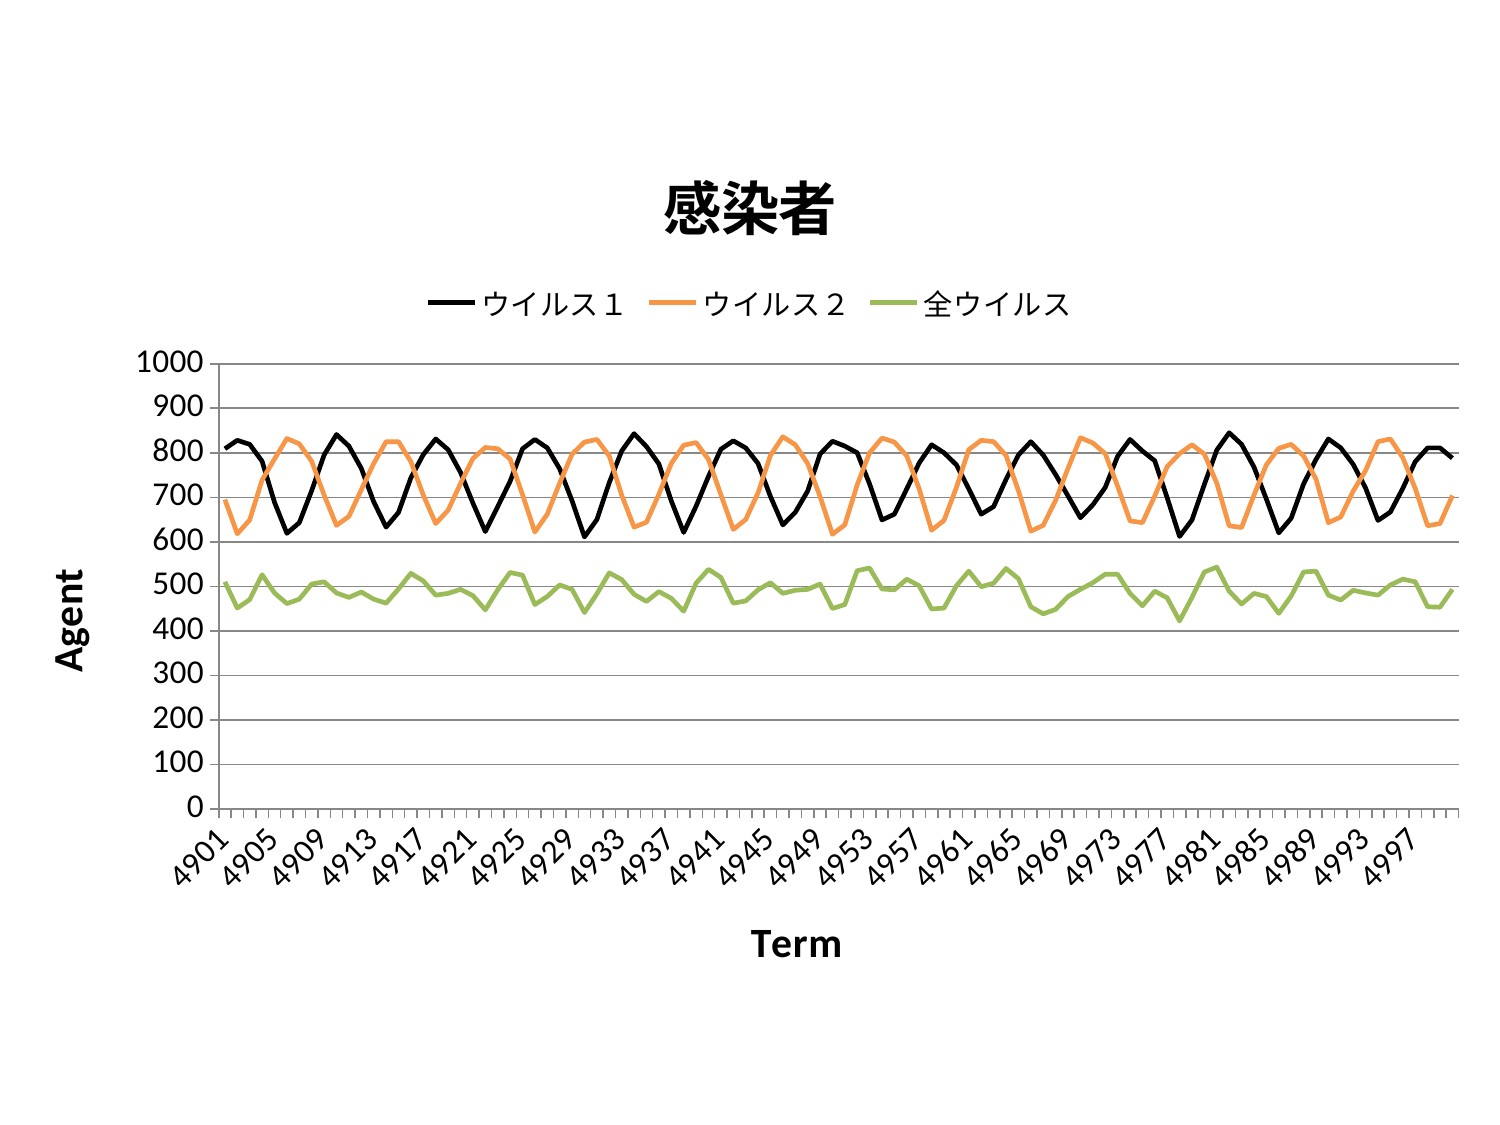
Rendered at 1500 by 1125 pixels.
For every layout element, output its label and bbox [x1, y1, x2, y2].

chart [11, 119, 1489, 1006]
